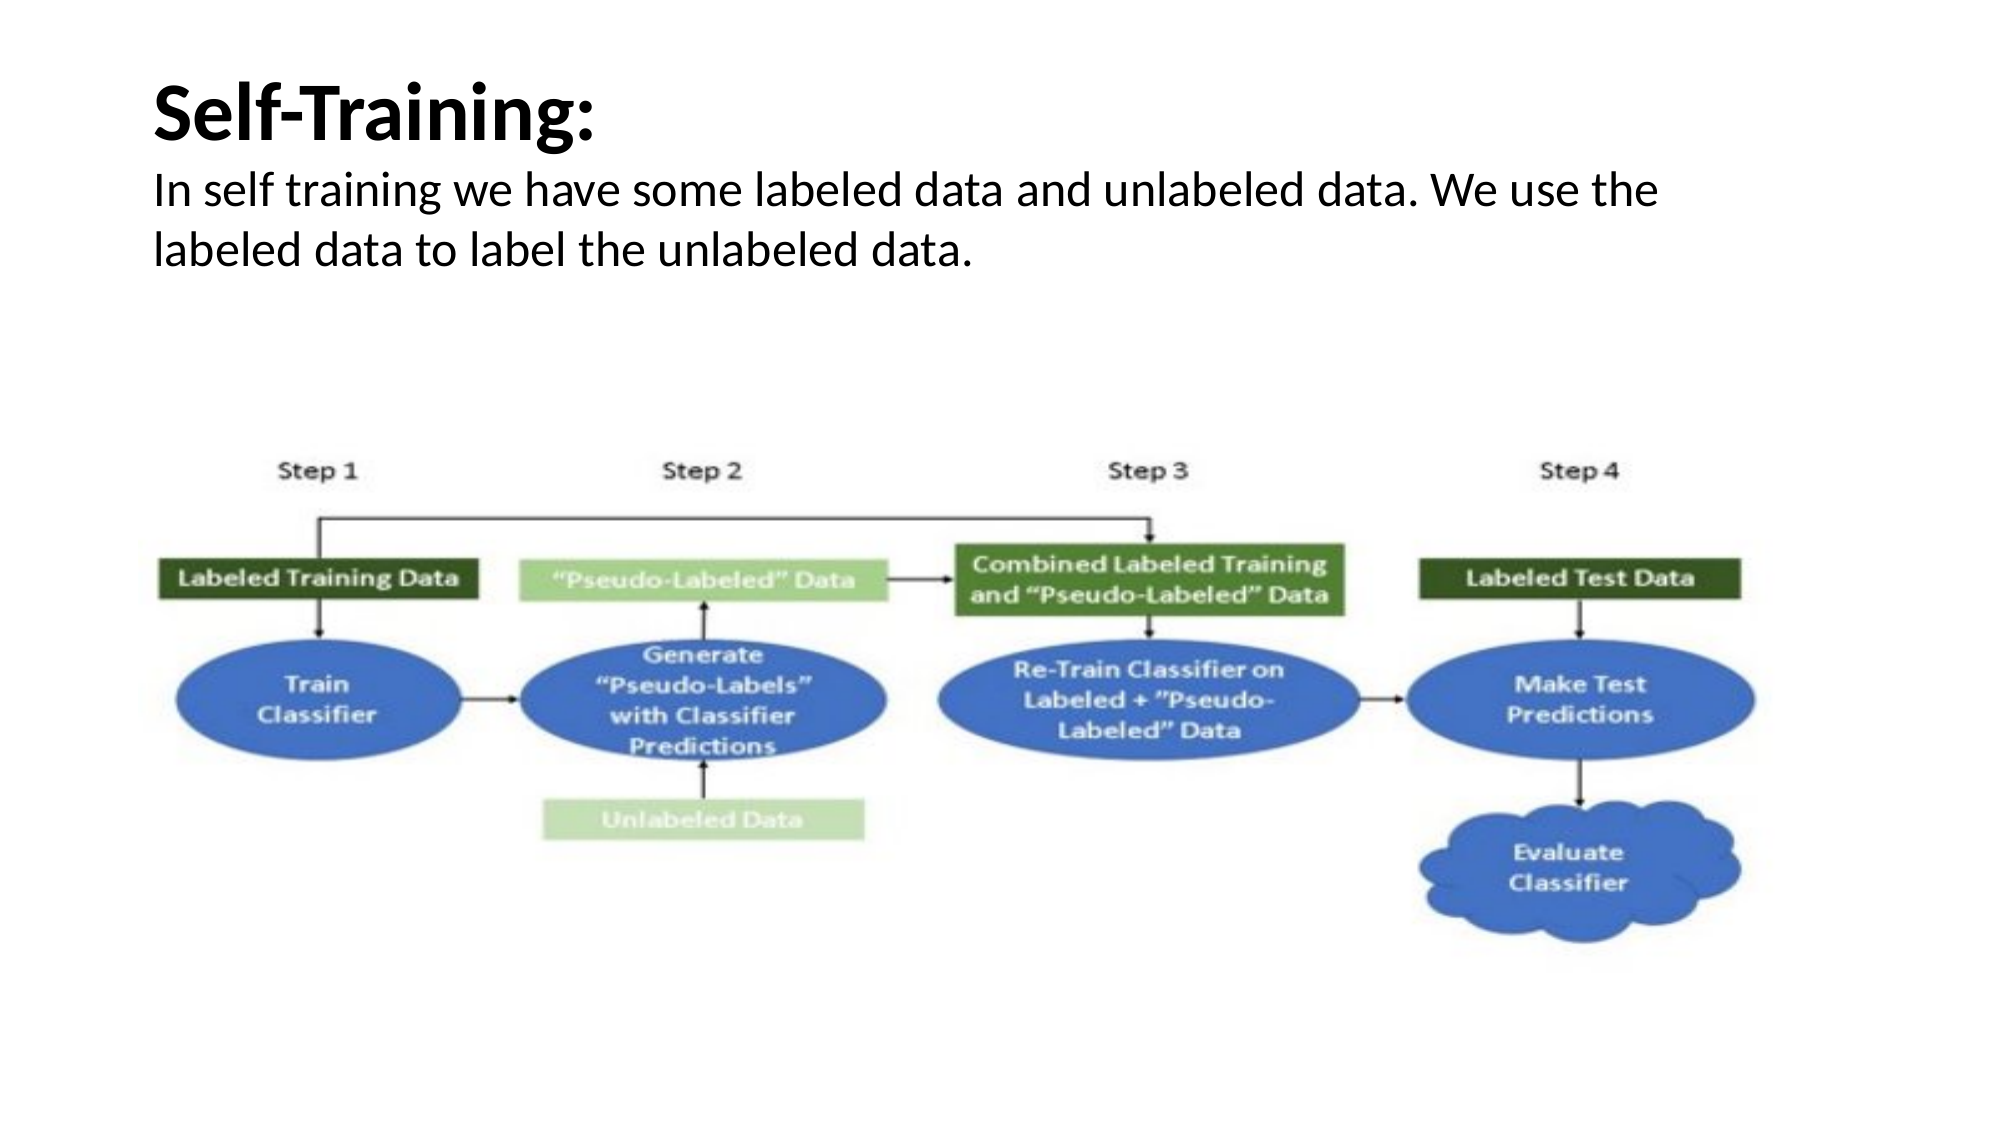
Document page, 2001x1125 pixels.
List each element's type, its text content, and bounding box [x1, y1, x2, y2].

text_box Self-Training: In self training we have some labeled data and unlabeled data. We use the labeled data to label the unlabeled data. [138, 49, 1816, 285]
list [138, 285, 1817, 1042]
